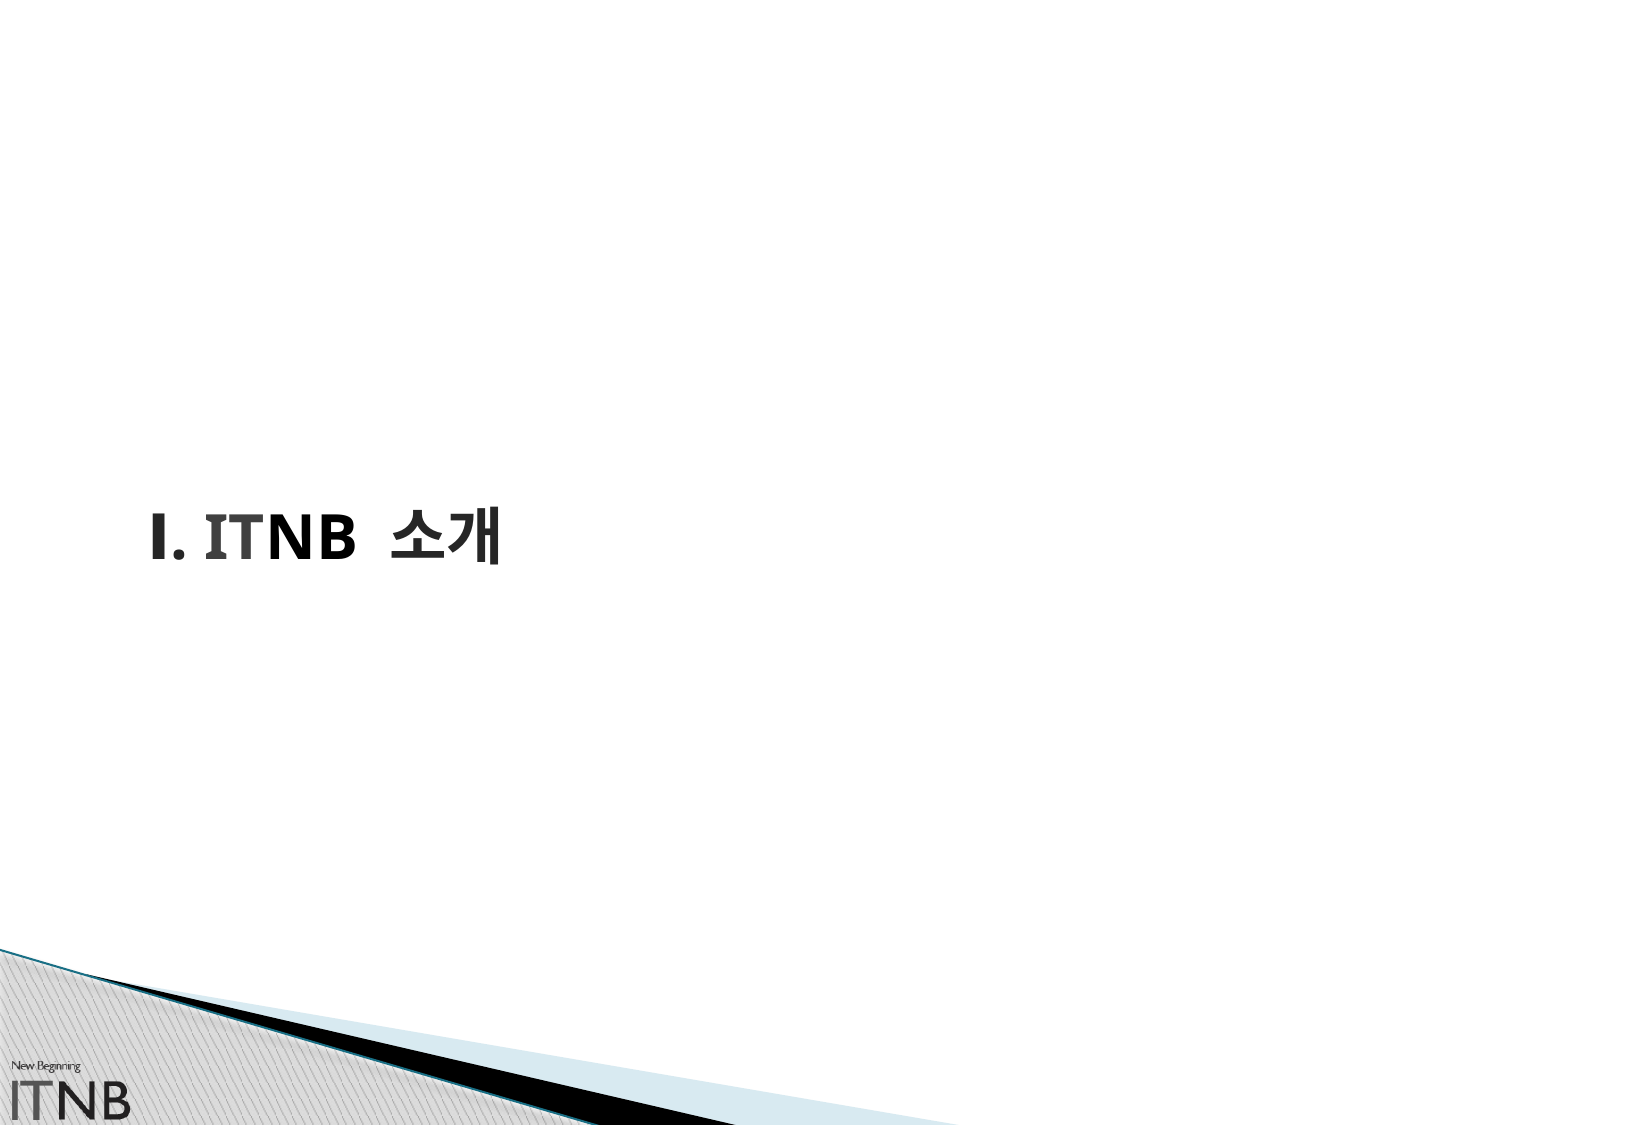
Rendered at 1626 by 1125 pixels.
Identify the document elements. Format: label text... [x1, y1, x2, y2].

picture [9, 1058, 132, 1121]
text_box Ⅰ. ITNB 소개 [132, 503, 1540, 610]
